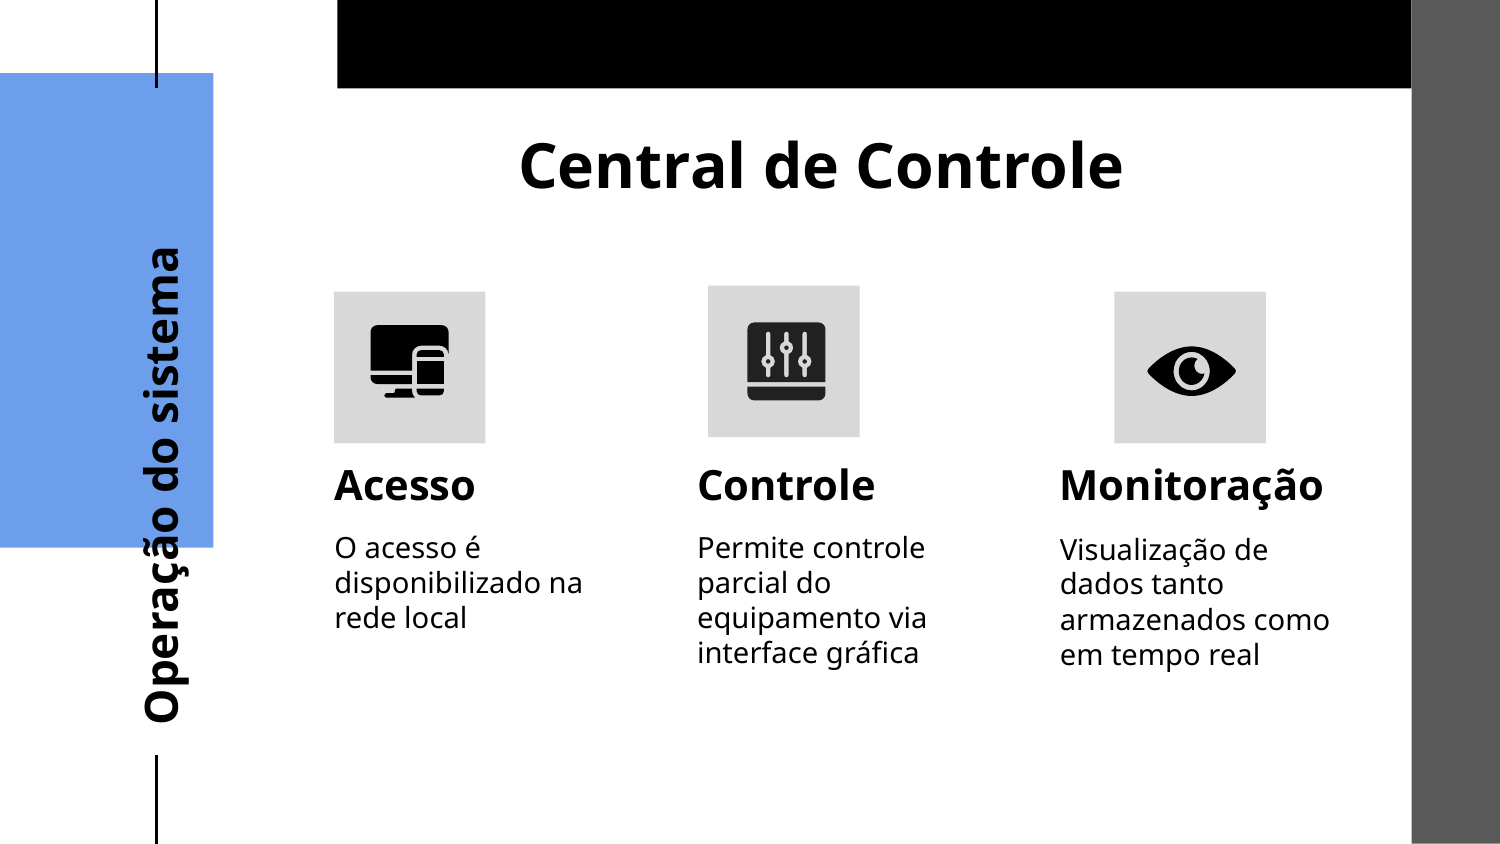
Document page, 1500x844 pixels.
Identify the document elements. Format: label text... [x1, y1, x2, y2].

subtitle Visualização de dados tanto armazenados como em tempo real [1044, 515, 1356, 684]
subtitle O acesso é disponibilizado na rede local [319, 514, 631, 637]
text_box [708, 285, 860, 438]
subtitle Monitoração [1044, 443, 1356, 499]
subtitle Permite controle parcial do equipamento via interface gráfica [682, 514, 993, 670]
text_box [747, 322, 826, 401]
subtitle Acesso [319, 443, 631, 499]
title Operação do sistema [116, 102, 195, 741]
title Central de Controle [495, 111, 1148, 198]
text_box [333, 291, 486, 444]
subtitle Controle [682, 443, 993, 514]
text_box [370, 324, 449, 398]
text_box [1114, 291, 1266, 444]
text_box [1146, 346, 1237, 397]
